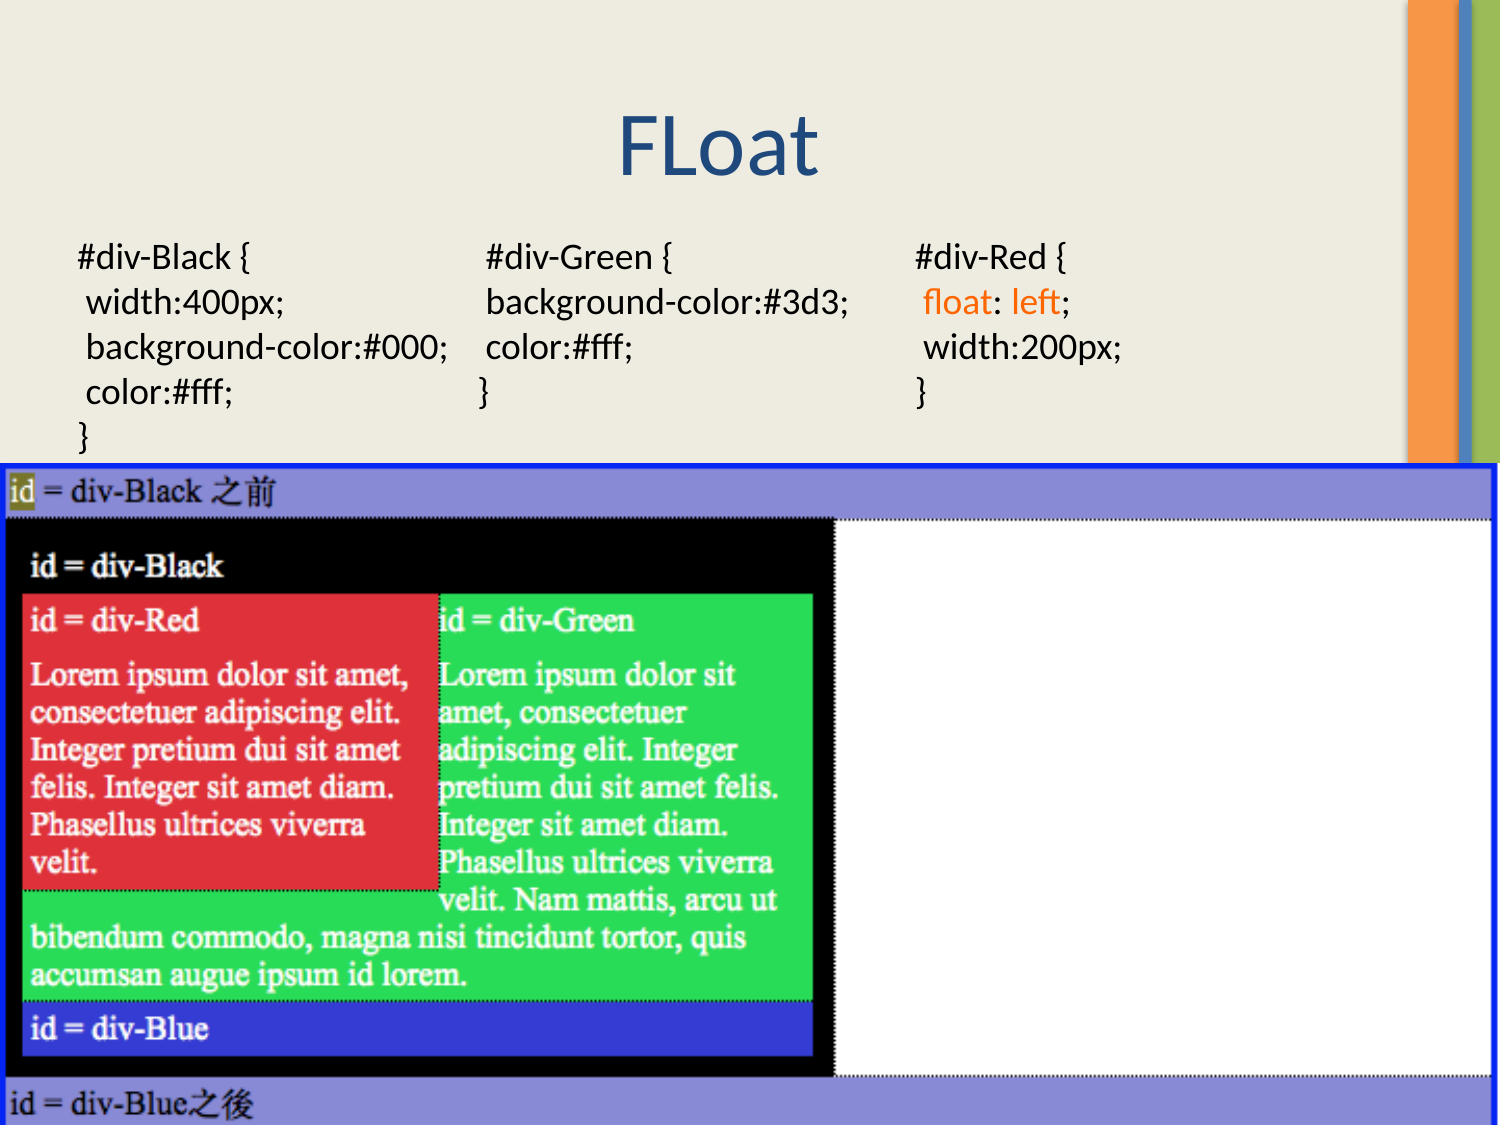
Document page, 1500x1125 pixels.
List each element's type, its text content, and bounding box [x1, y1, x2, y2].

text_box #div-Black { width:400px; background-color:#000; color:#fff; } [62, 224, 813, 461]
title FLoat [75, 45, 1363, 224]
text_box #div-Red { float: left; width:200px; } [1213, 224, 1500, 420]
picture [0, 463, 1500, 1125]
text_box #div-Green { background-color:#3d3; color:#fff; } [813, 224, 1213, 420]
